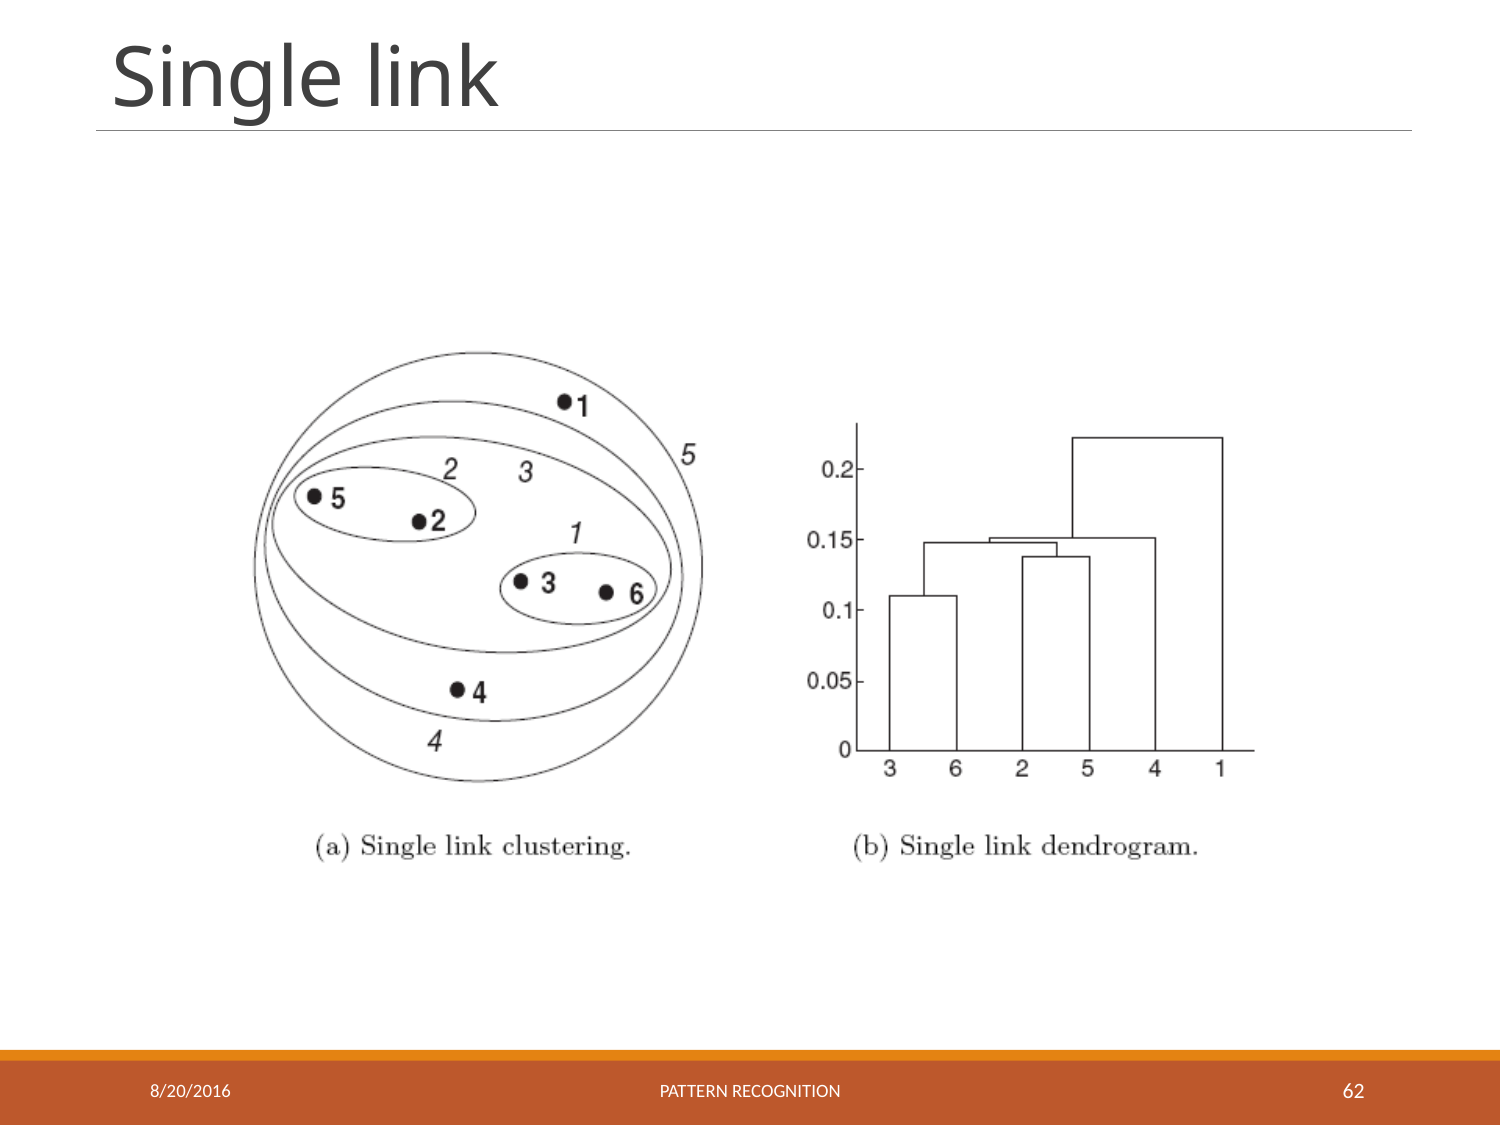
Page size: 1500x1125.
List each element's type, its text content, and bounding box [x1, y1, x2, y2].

title Single link [96, 19, 1413, 131]
picture [191, 333, 1309, 888]
footer Pattern recognition [453, 1059, 1047, 1120]
slide_number 62 [1218, 1059, 1380, 1120]
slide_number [135, 1059, 440, 1120]
